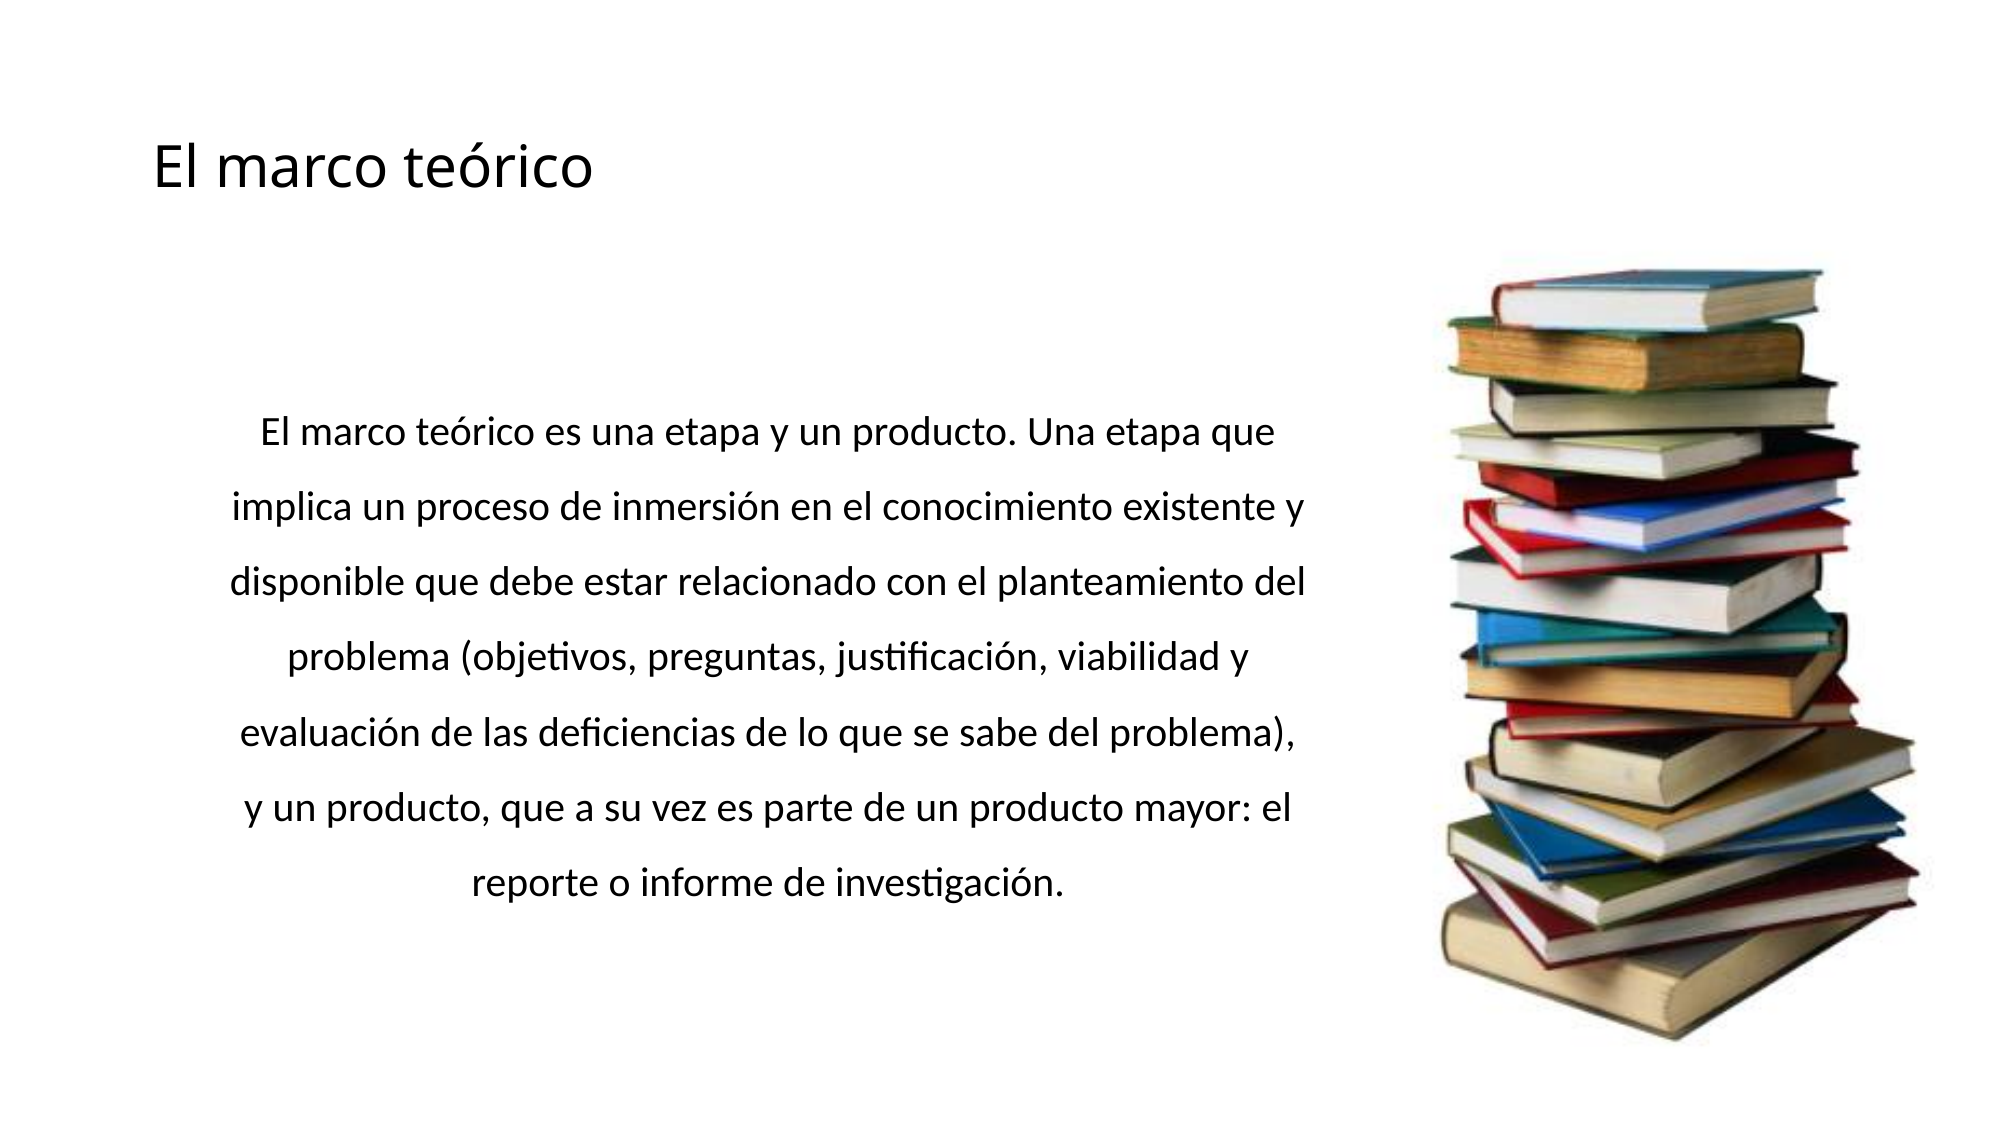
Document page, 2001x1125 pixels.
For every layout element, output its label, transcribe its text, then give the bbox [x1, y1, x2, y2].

title El marco teórico [137, 59, 1863, 278]
picture [1399, 218, 1954, 1066]
list El marco teórico es una etapa y un producto. Una etapa que implica un proceso de inmersión en el conocimiento existente y disponible que debe estar relacionado con el planteamiento del problema (objetivos, preguntas, justificación, viabilidad y evaluación de las deficiencias de lo que se sabe del problema), y un producto, que a su vez es parte de un producto mayor: el reporte o informe de investigación. [213, 260, 1324, 1023]
